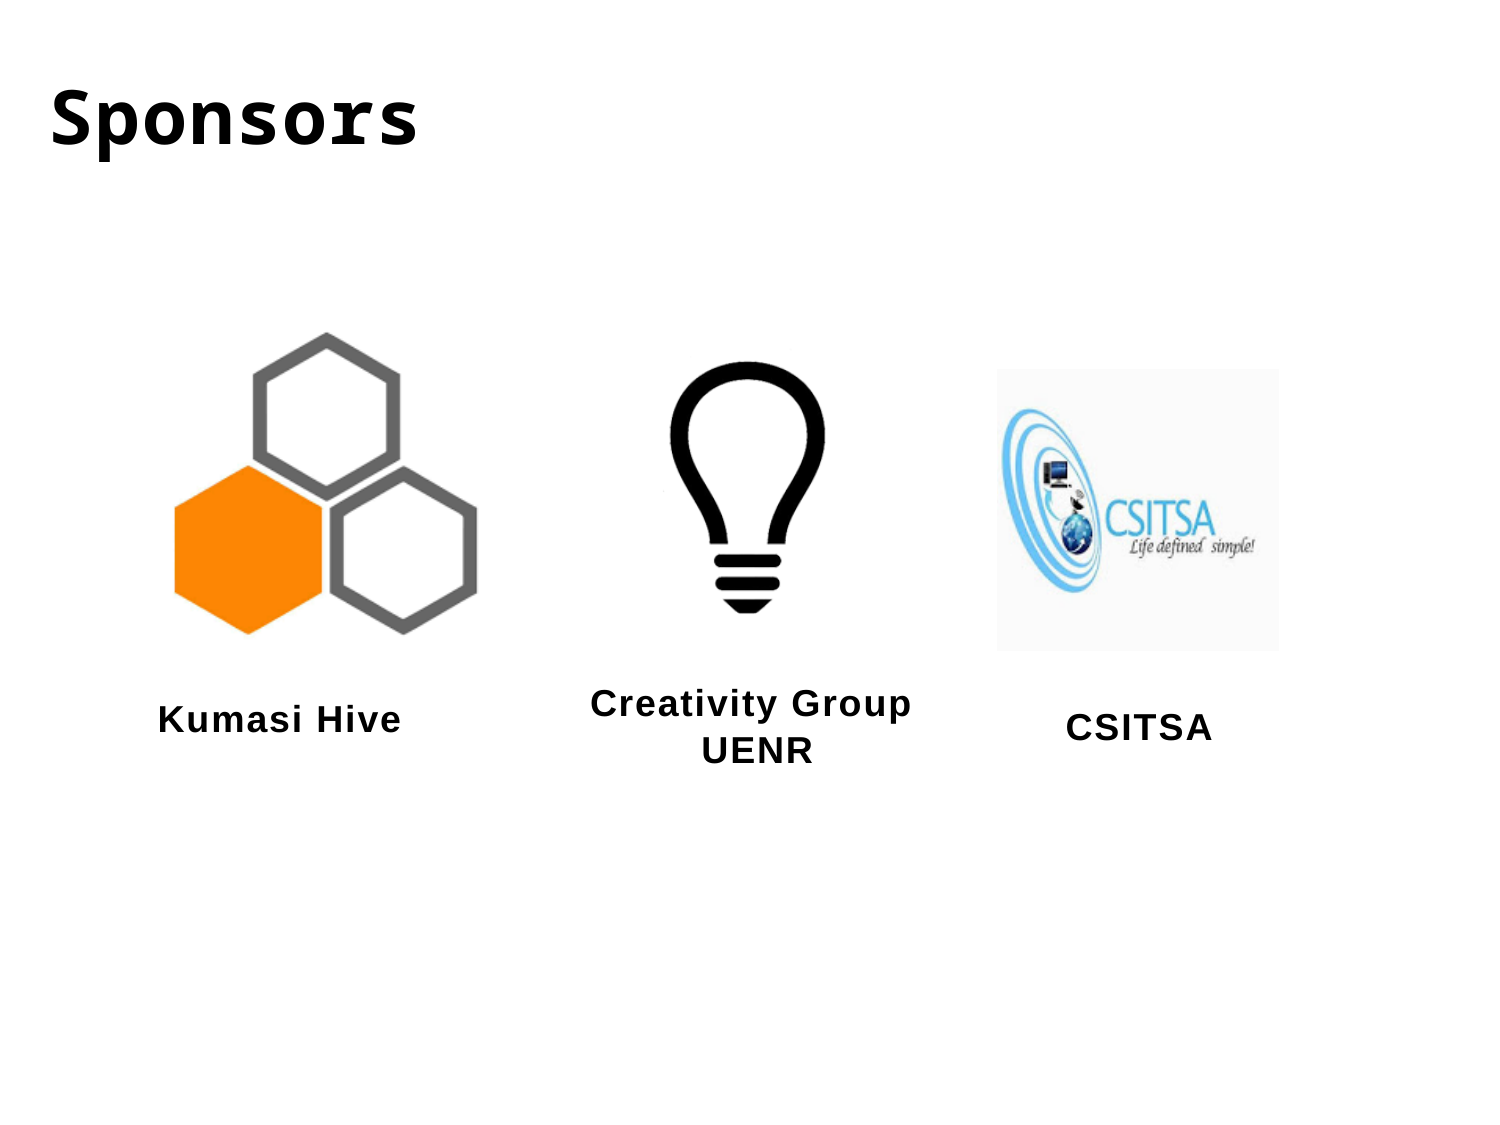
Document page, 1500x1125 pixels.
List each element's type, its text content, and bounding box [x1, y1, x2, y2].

text_box Sponsors [32, 62, 437, 168]
picture [997, 369, 1280, 651]
text_box CSITSA [1048, 695, 1228, 755]
picture [149, 310, 502, 663]
text_box Creativity Group UENR [573, 671, 927, 779]
picture [599, 337, 901, 637]
text_box Kumasi Hive [140, 687, 417, 748]
